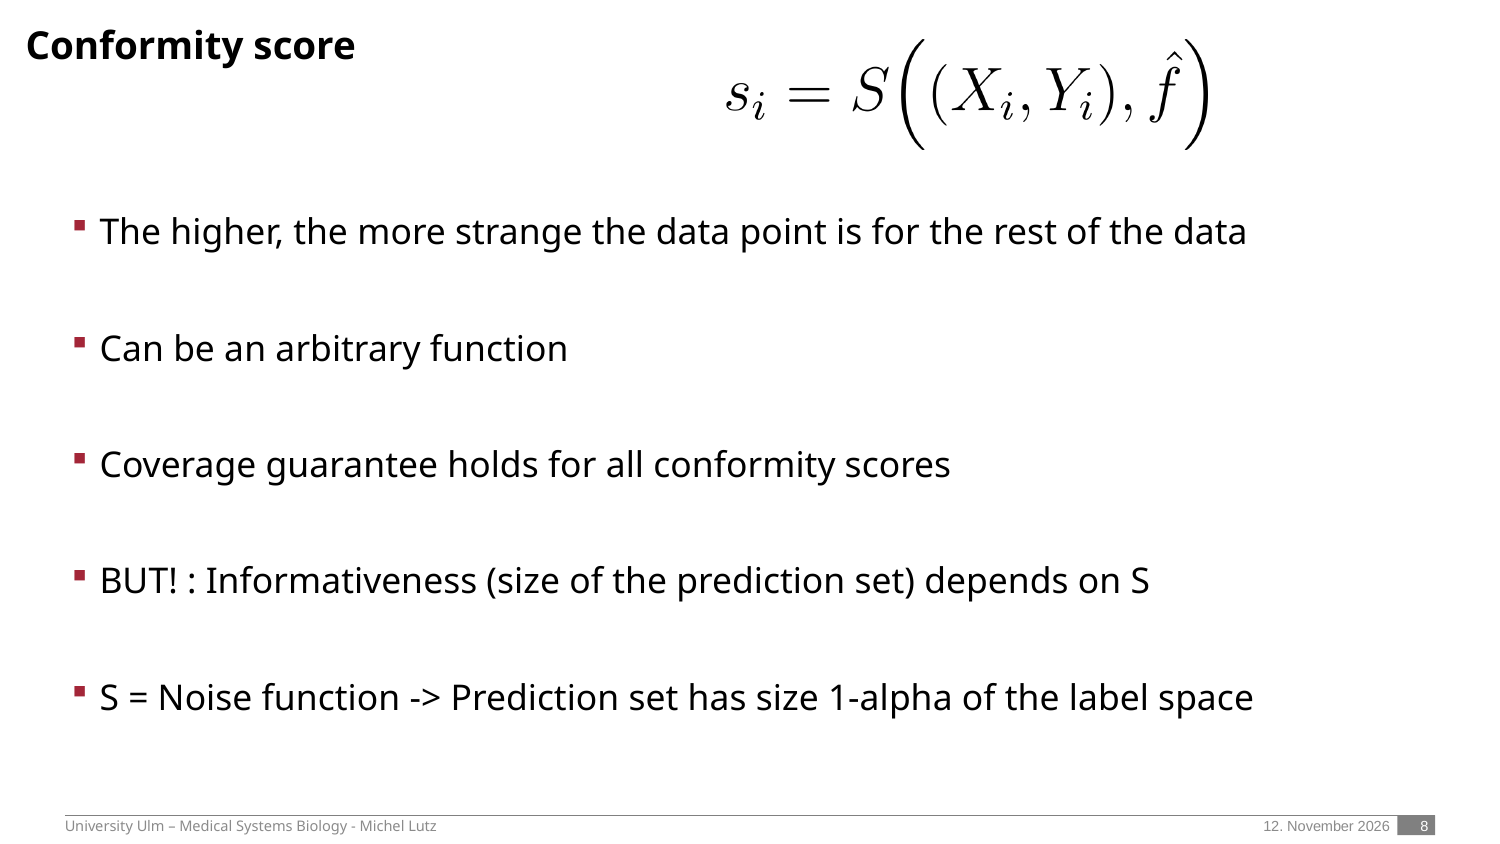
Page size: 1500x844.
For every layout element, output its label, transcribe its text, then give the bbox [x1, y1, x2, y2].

title Conformity score [25, 21, 1245, 122]
picture [723, 39, 1208, 150]
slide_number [1263, 816, 1393, 837]
footer University Ulm – Medical Systems Biology - Michel Lutz [64, 816, 1254, 837]
slide_number 8 [1393, 816, 1429, 839]
list The higher, the more strange the data point is for the rest of the data Can be an arbitrary function Coverage guarantee holds for all conformity scores BUT! : Informativeness (size of the prediction set) depends on S S = Noise function -> Prediction set has size 1-alpha of the label space [71, 209, 1442, 837]
